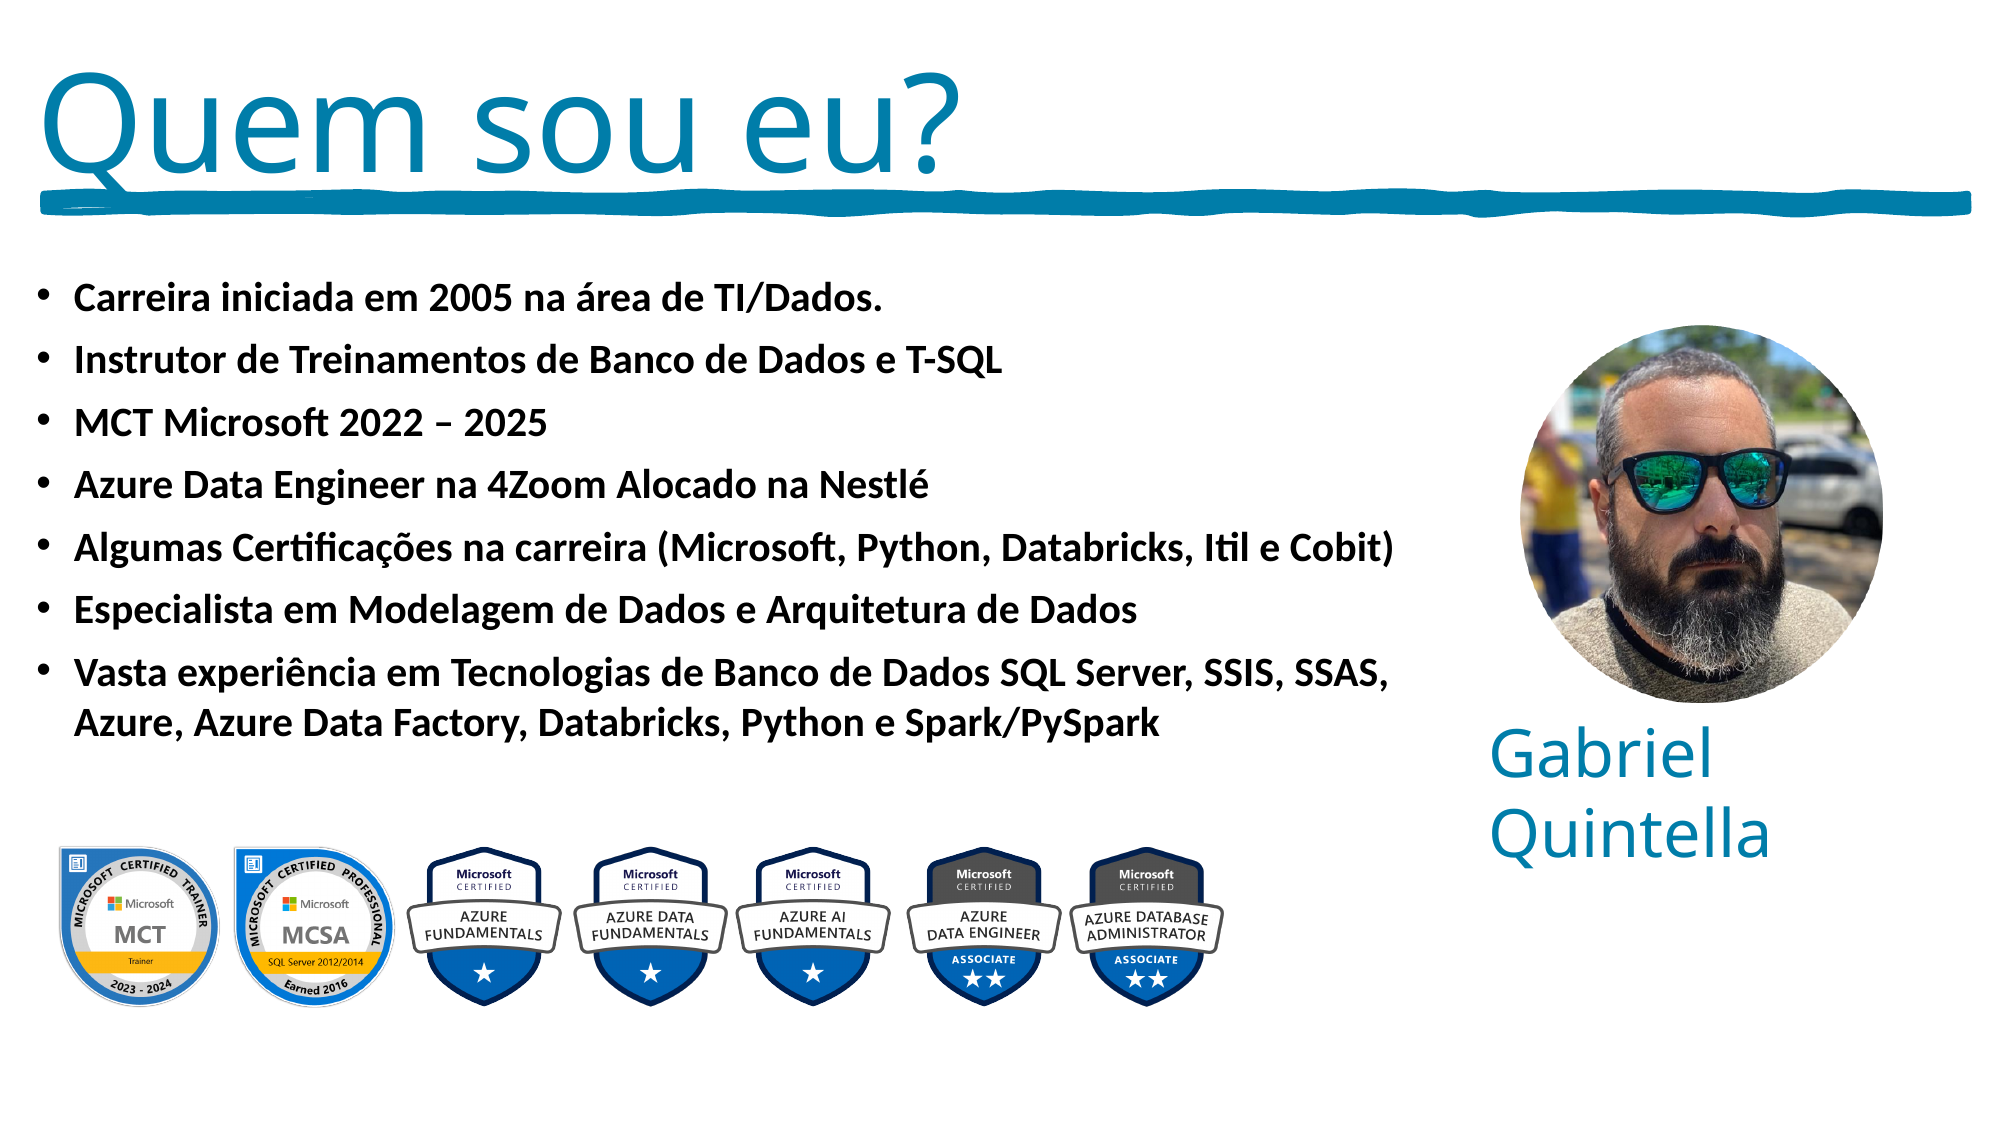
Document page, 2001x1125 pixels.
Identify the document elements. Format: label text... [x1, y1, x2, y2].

text_box Quem sou eu? [21, 27, 1742, 208]
picture [902, 845, 1228, 1008]
picture [58, 845, 221, 1008]
picture [569, 845, 895, 1008]
text_box Carreira iniciada em 2005 na área de TI/Dados. Instrutor de Treinamentos de Banco de Dados e T-SQL MCT Microsoft 2022 – 2025 Azure Data Engineer na 4Zoom Alocado na Nestlé Algumas Certificações na carreira (Microsoft, Python, Databricks, Itil e Cobit) Especialista em Modelagem de Dados e Arquitetura de Dados Vasta experiência em Tecnologias de Banco de Dados SQL Server, SSIS, SSAS, Azure, Azure Data Factory, Databricks, Python e Spark/PySpark [21, 254, 1440, 846]
text_box [42, 190, 1969, 216]
picture [233, 845, 396, 1008]
picture [1520, 325, 1884, 703]
picture [402, 845, 566, 1008]
text_box Gabriel Quintella [1473, 703, 1968, 879]
